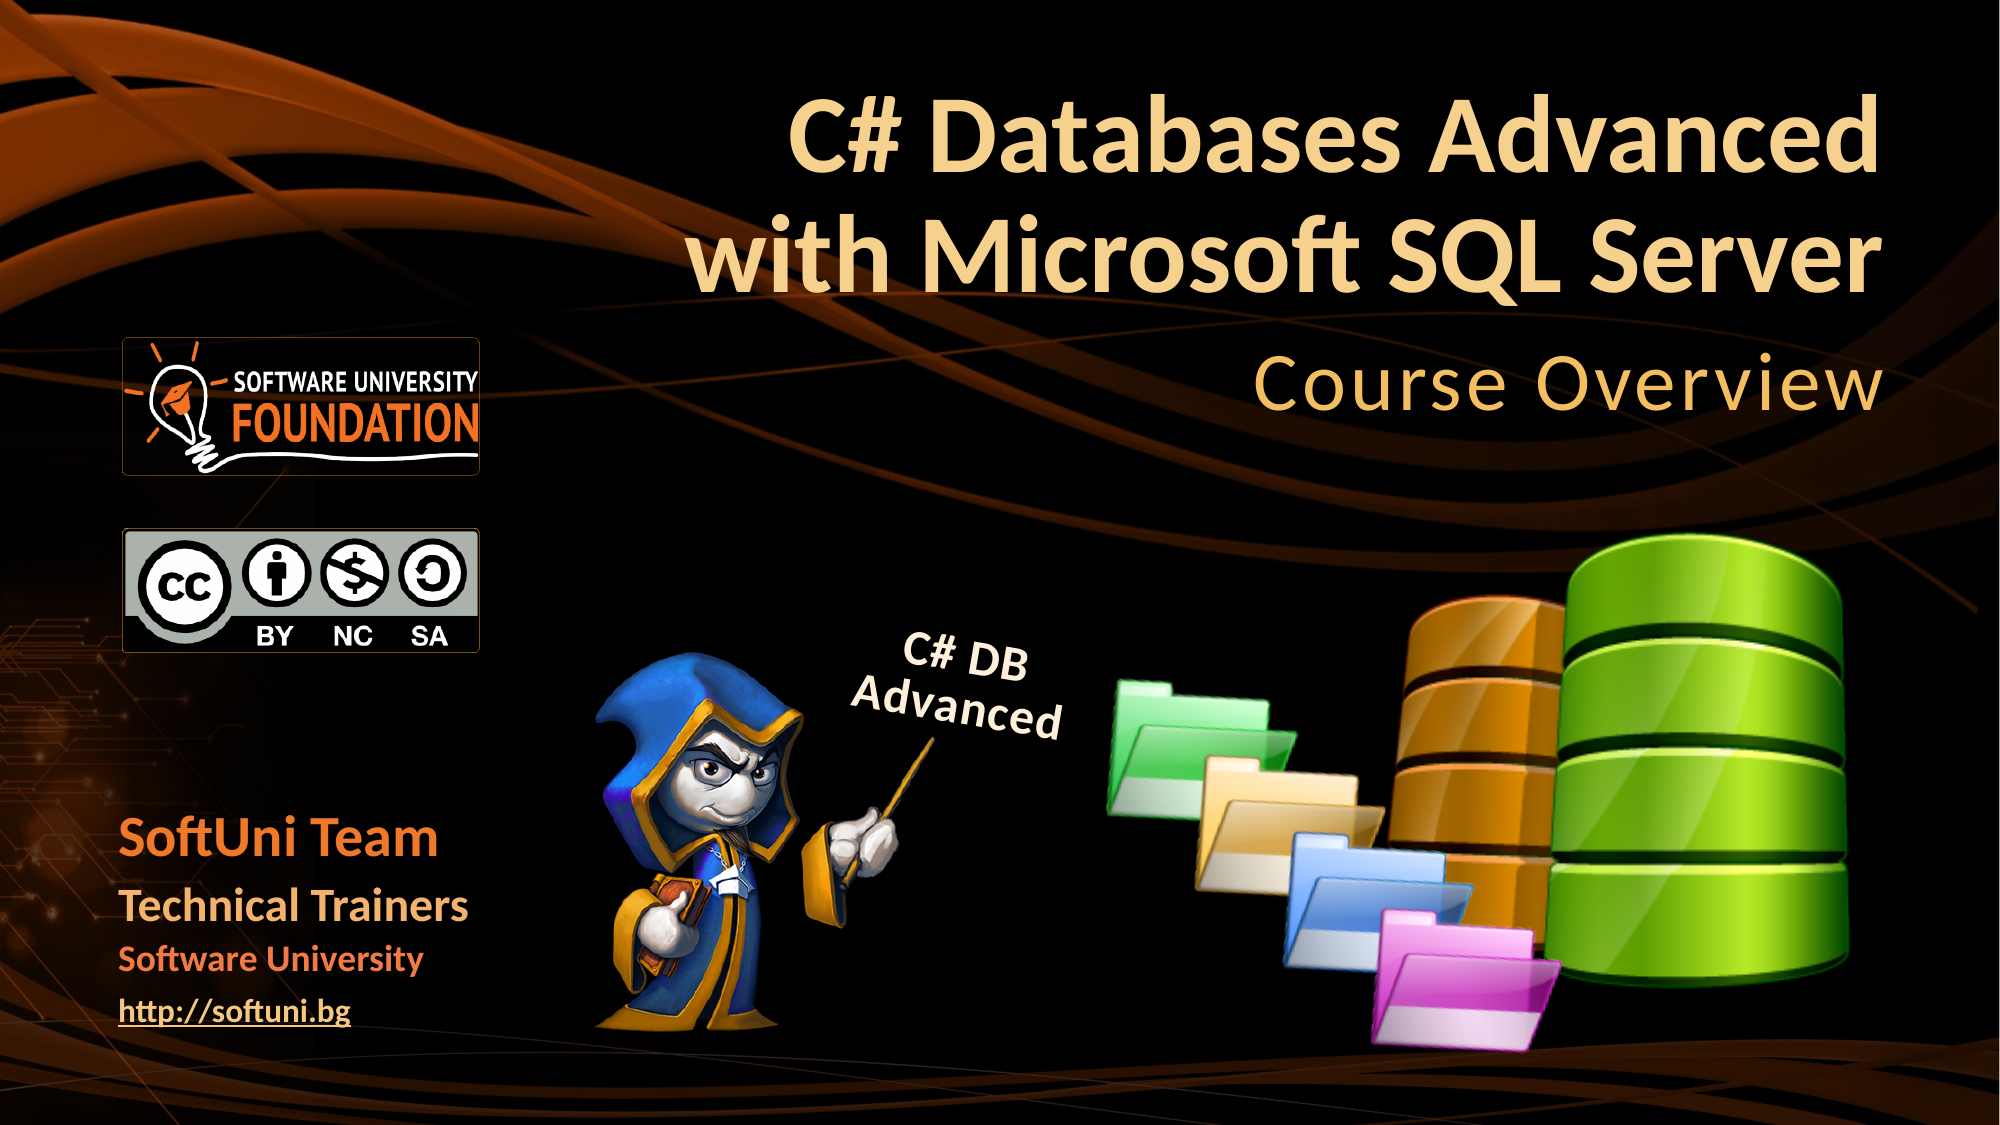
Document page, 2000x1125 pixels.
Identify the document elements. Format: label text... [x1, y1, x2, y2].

list Technical Trainers [112, 864, 587, 925]
picture [0, 0, 2000, 1125]
title C# Databases Advanced with Microsoft SQL Server [587, 75, 1885, 318]
list Software University [112, 925, 587, 981]
list http://softuni.bg [112, 981, 587, 1036]
text_box C# DB Advanced [845, 605, 1091, 761]
list SoftUni Team [112, 787, 587, 864]
subtitle Course Overview [587, 322, 1885, 538]
